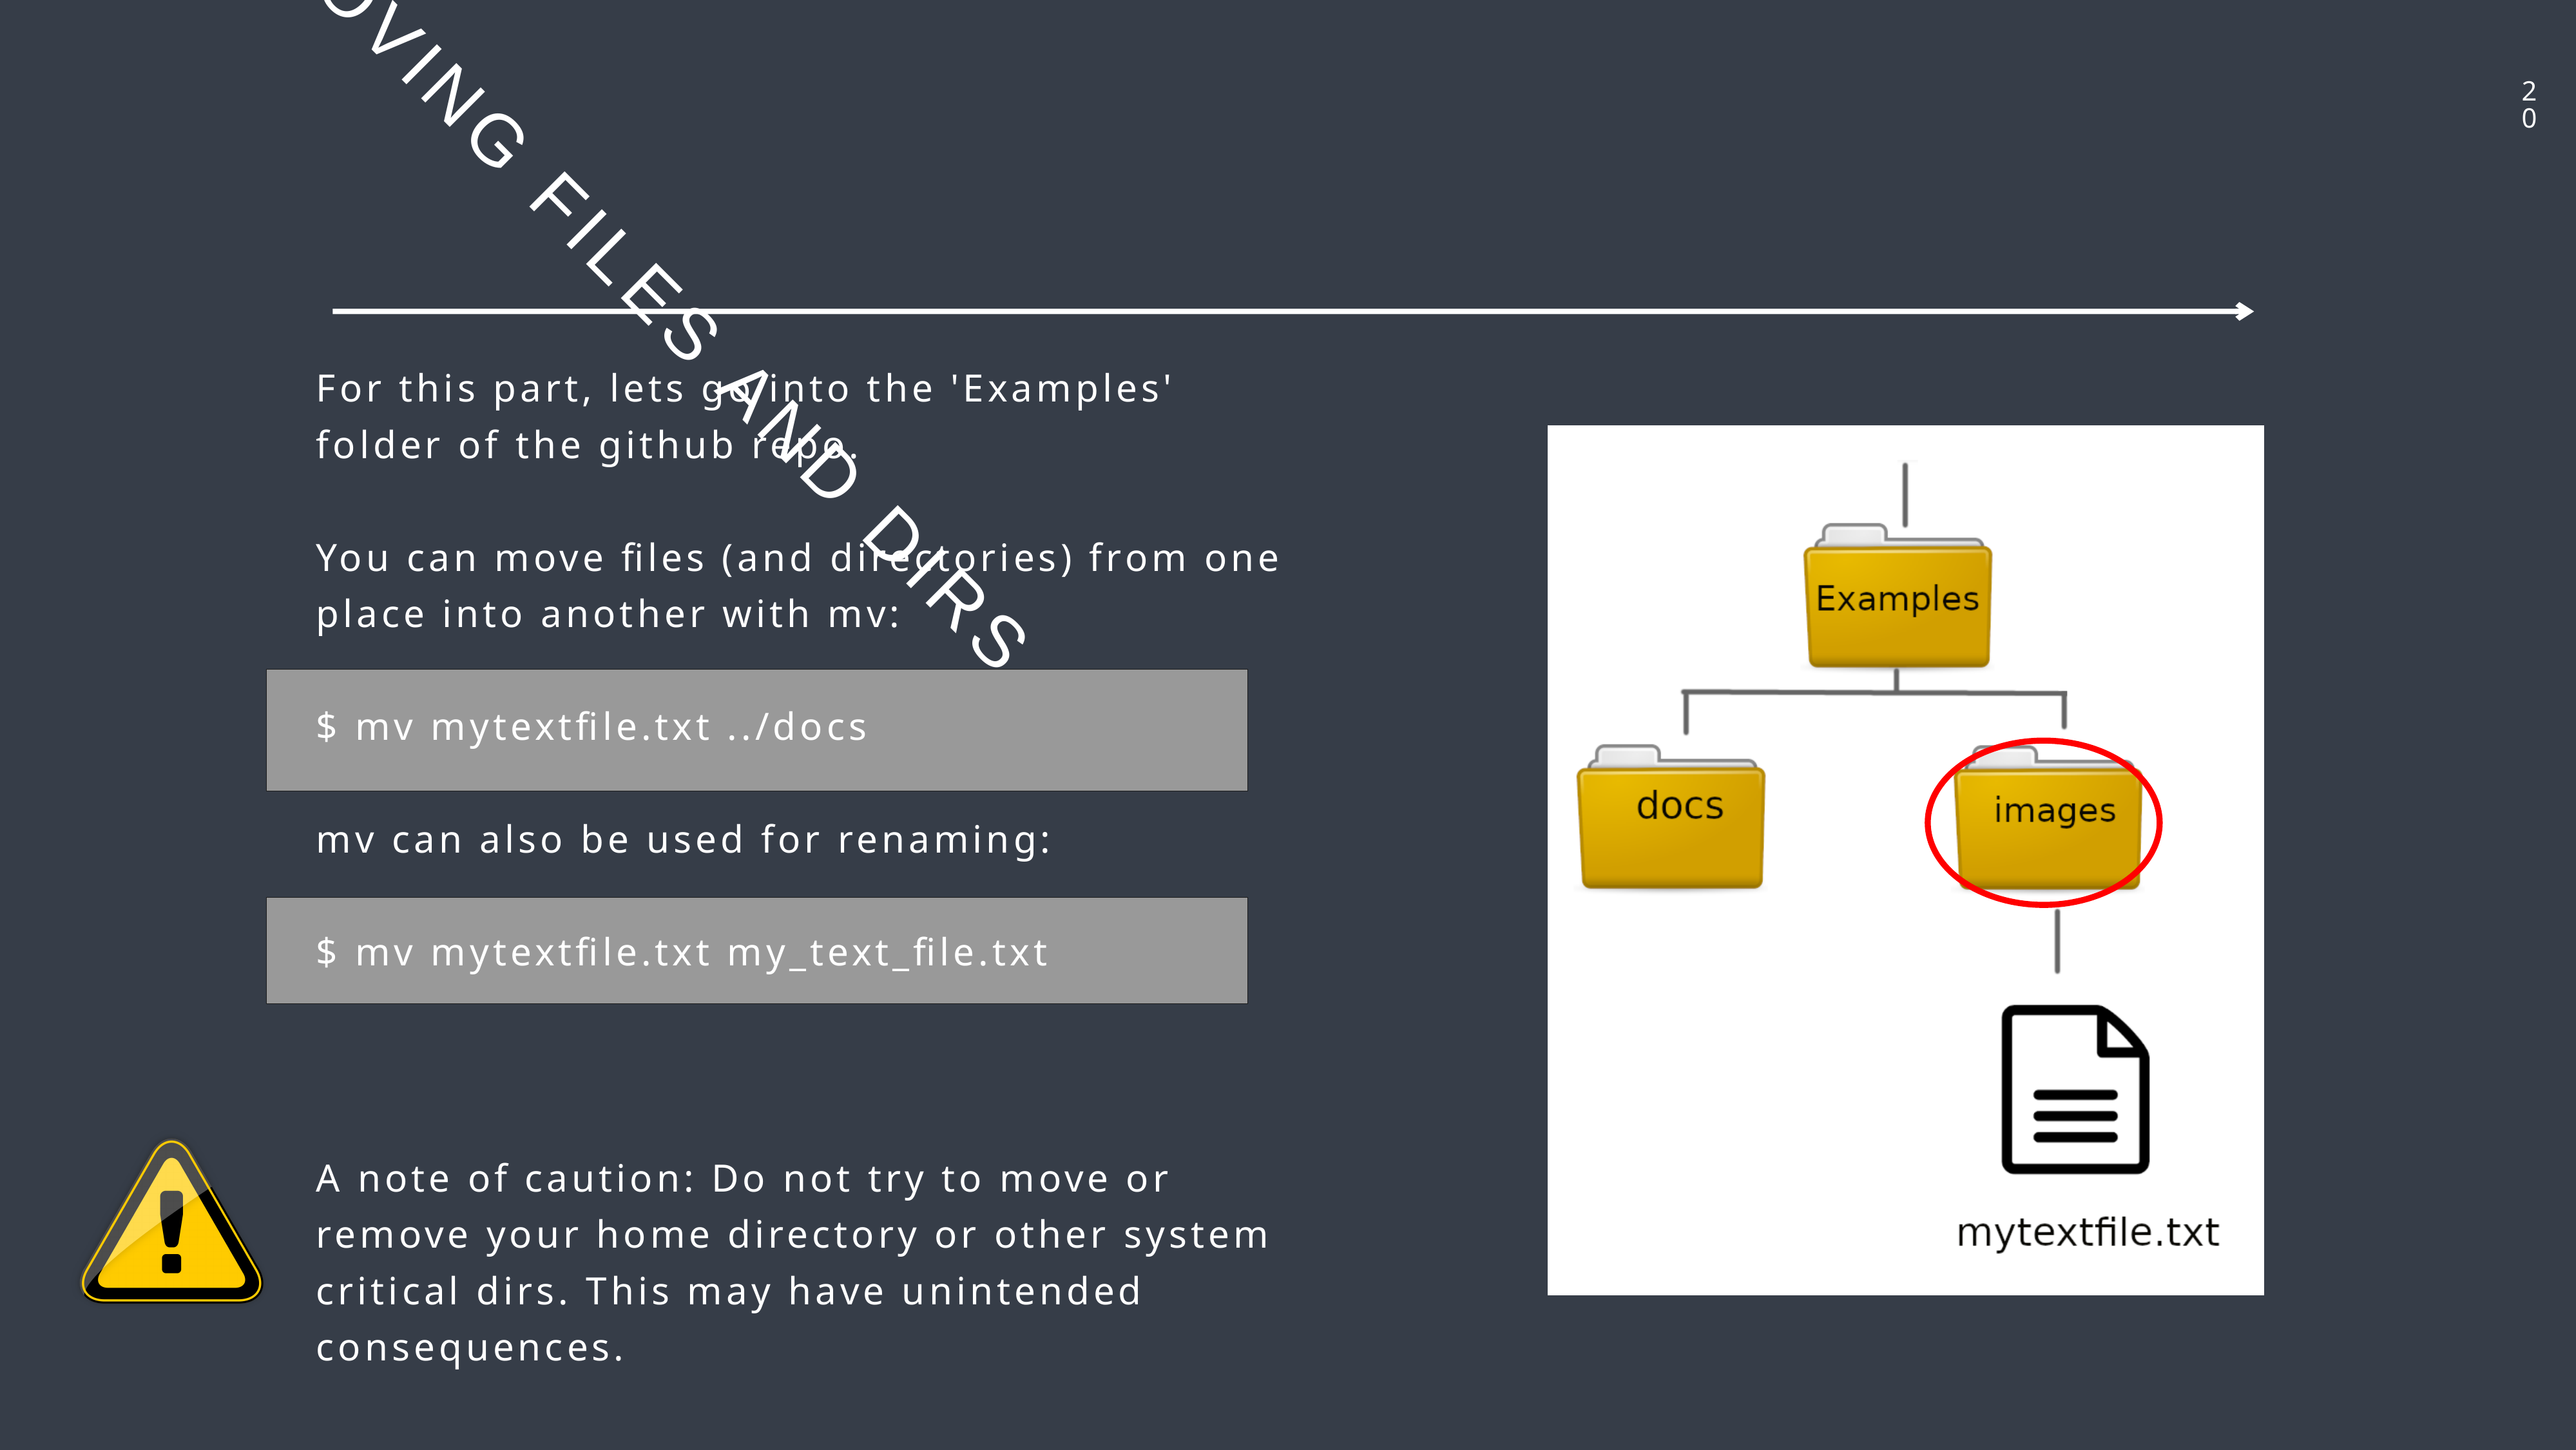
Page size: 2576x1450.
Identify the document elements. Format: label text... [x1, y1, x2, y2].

picture [1547, 425, 2264, 1295]
text_box [266, 897, 306, 1004]
text_box For this part, lets go into the 'Examples' folder of the github repo. You can move files (and directories) from one place into another with mv: $ mv mytextfile.txt ../docs mv can also be used for renaming: $ mv mytextfile.txt my_text_file.txt A note of caution: Do not try to move or remove your home directory or other system critical dirs. This may have unintended consequences. [306, 348, 1327, 1375]
picture [70, 1128, 269, 1310]
text_box [266, 669, 306, 791]
text_box 20 [2512, 64, 2552, 117]
